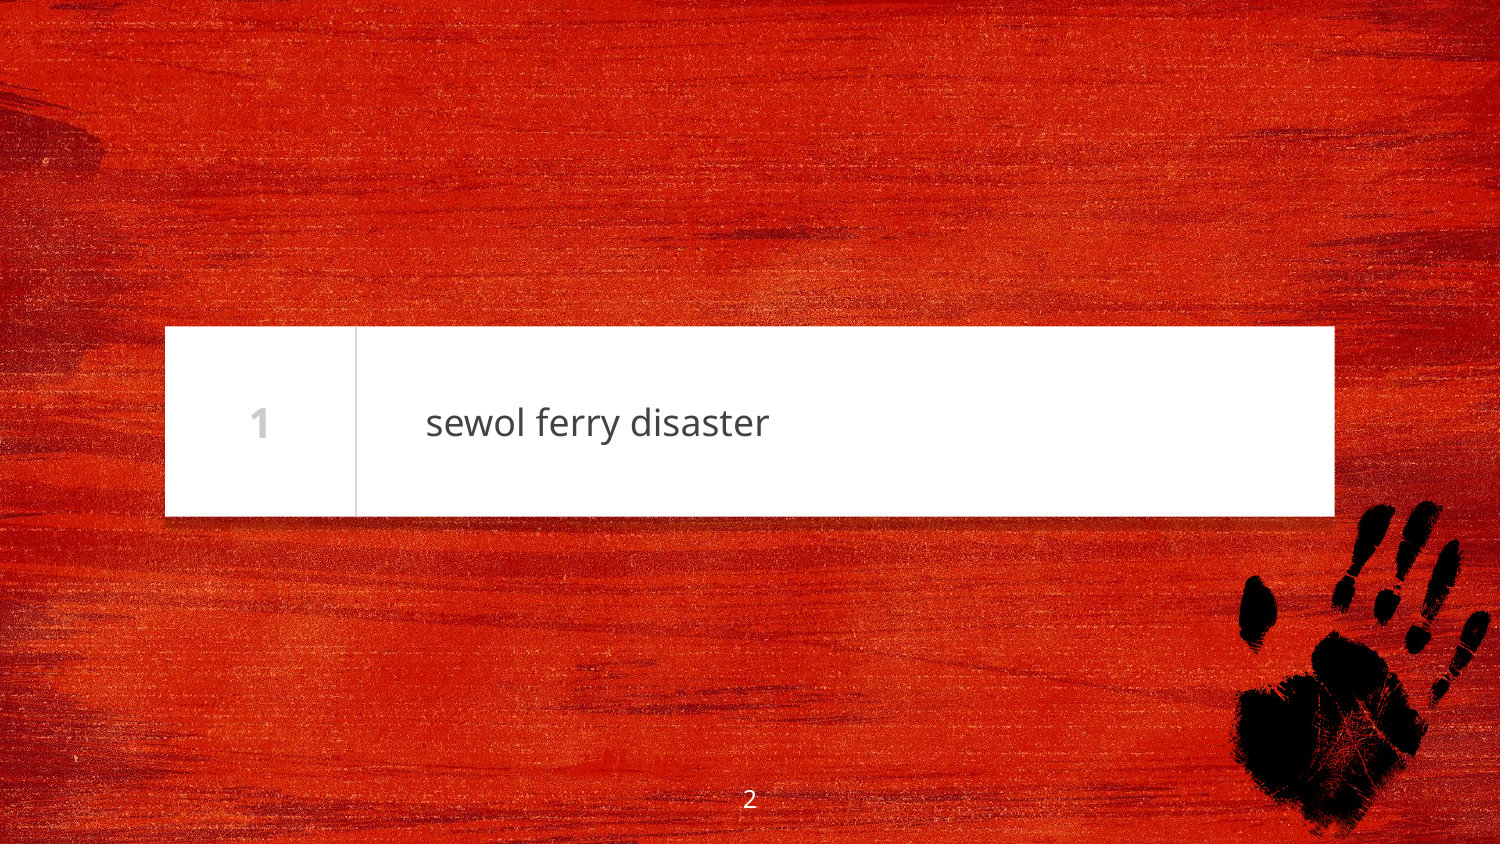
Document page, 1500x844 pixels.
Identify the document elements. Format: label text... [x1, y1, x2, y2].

subtitle 1 [165, 326, 357, 517]
picture [0, 0, 1500, 844]
title sewol ferry disaster [410, 326, 1335, 517]
slide_number ‹#› [705, 756, 795, 844]
